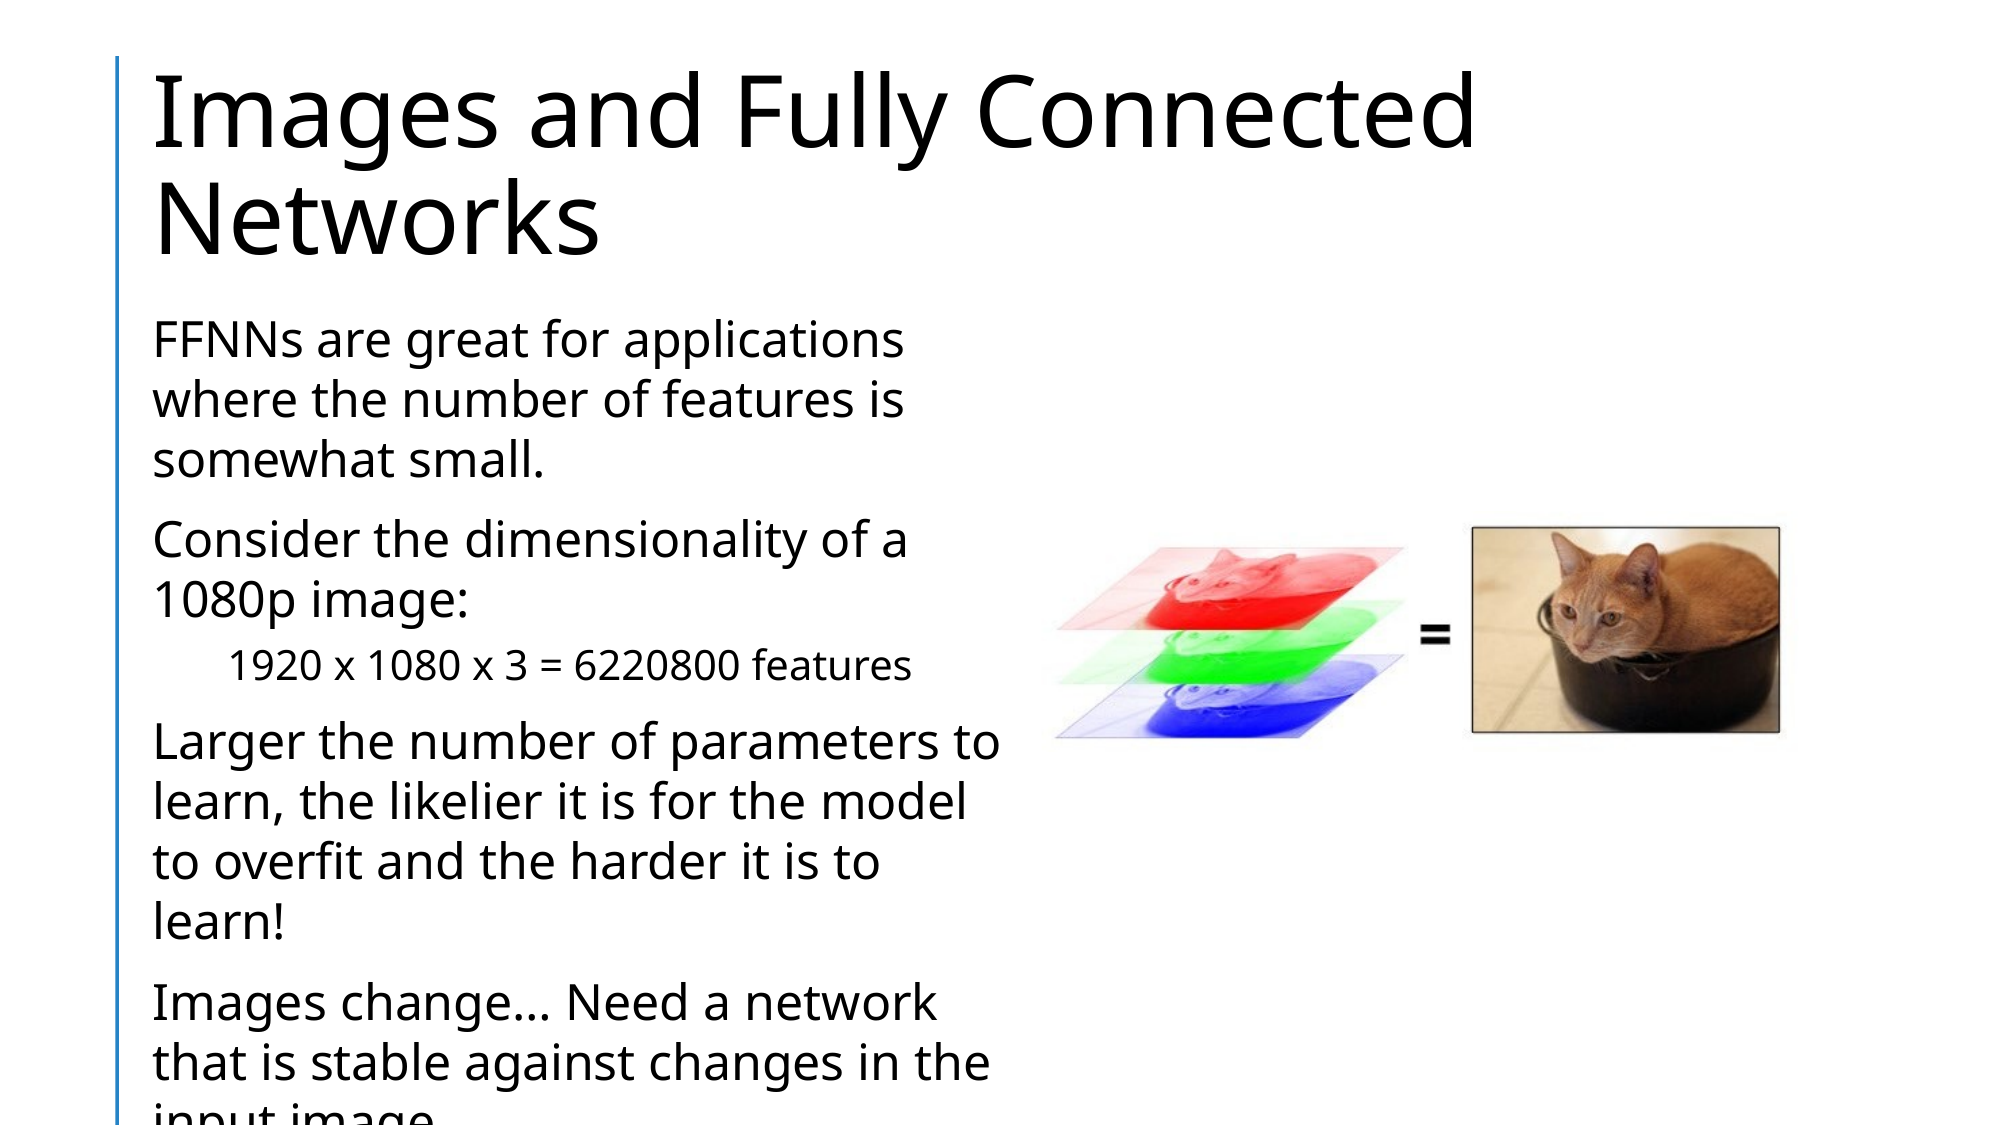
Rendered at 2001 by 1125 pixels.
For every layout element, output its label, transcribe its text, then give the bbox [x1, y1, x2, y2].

title Images and Fully Connected Networks [137, 59, 1863, 278]
list FFNNs are great for applications where the number of features is somewhat small. Consider the dimensionality of a 1080p image: 1920 x 1080 x 3 = 6220800 features Larger the number of parameters to learn, the likelier it is for the model to overfit and the harder it is to learn! Images change… Need a network that is stable against changes in the input image. A cat can move, a camera’s quality can change, the environment never stays the same, etc… [137, 299, 1104, 1014]
text_box [1041, 511, 1799, 752]
